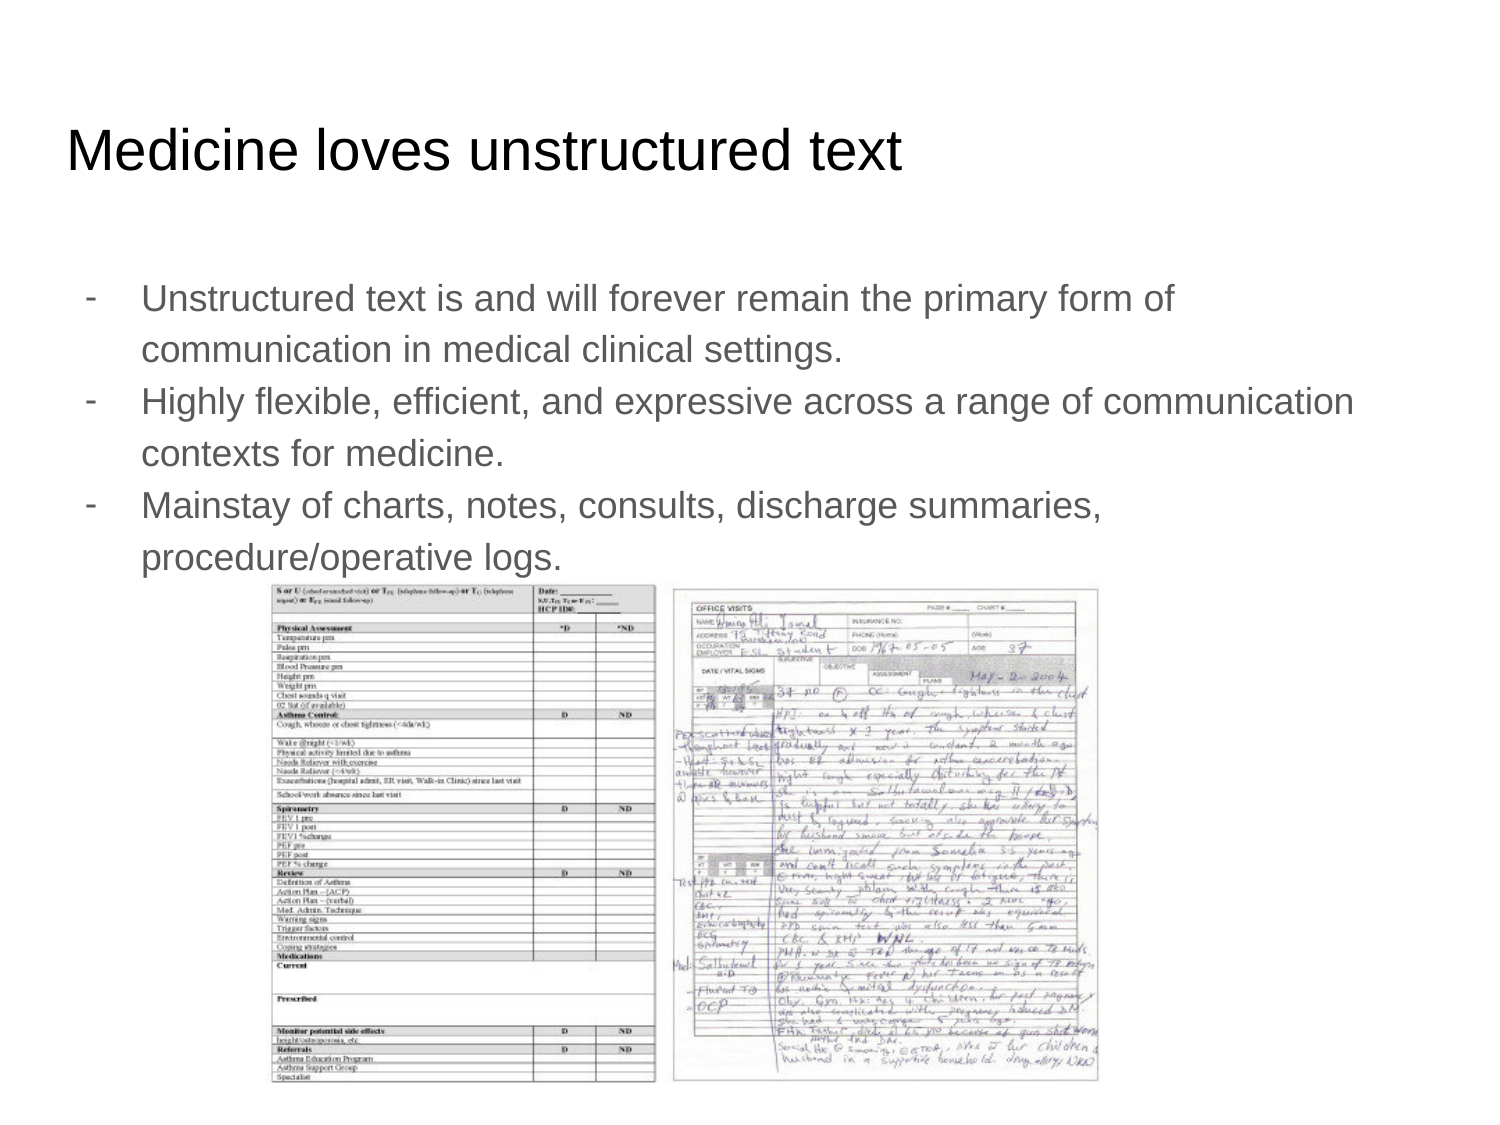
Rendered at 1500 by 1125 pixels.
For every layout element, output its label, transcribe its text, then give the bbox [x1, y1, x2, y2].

title Medicine loves unstructured text [51, 97, 1449, 223]
picture [266, 581, 1100, 1084]
list Unstructured text is and will forever remain the primary form of communication in medical clinical settings. Highly flexible, efficient, and expressive across a range of communication contexts for medicine. Mainstay of charts, notes, consults, discharge summaries, procedure/operative logs. [51, 252, 1449, 1000]
